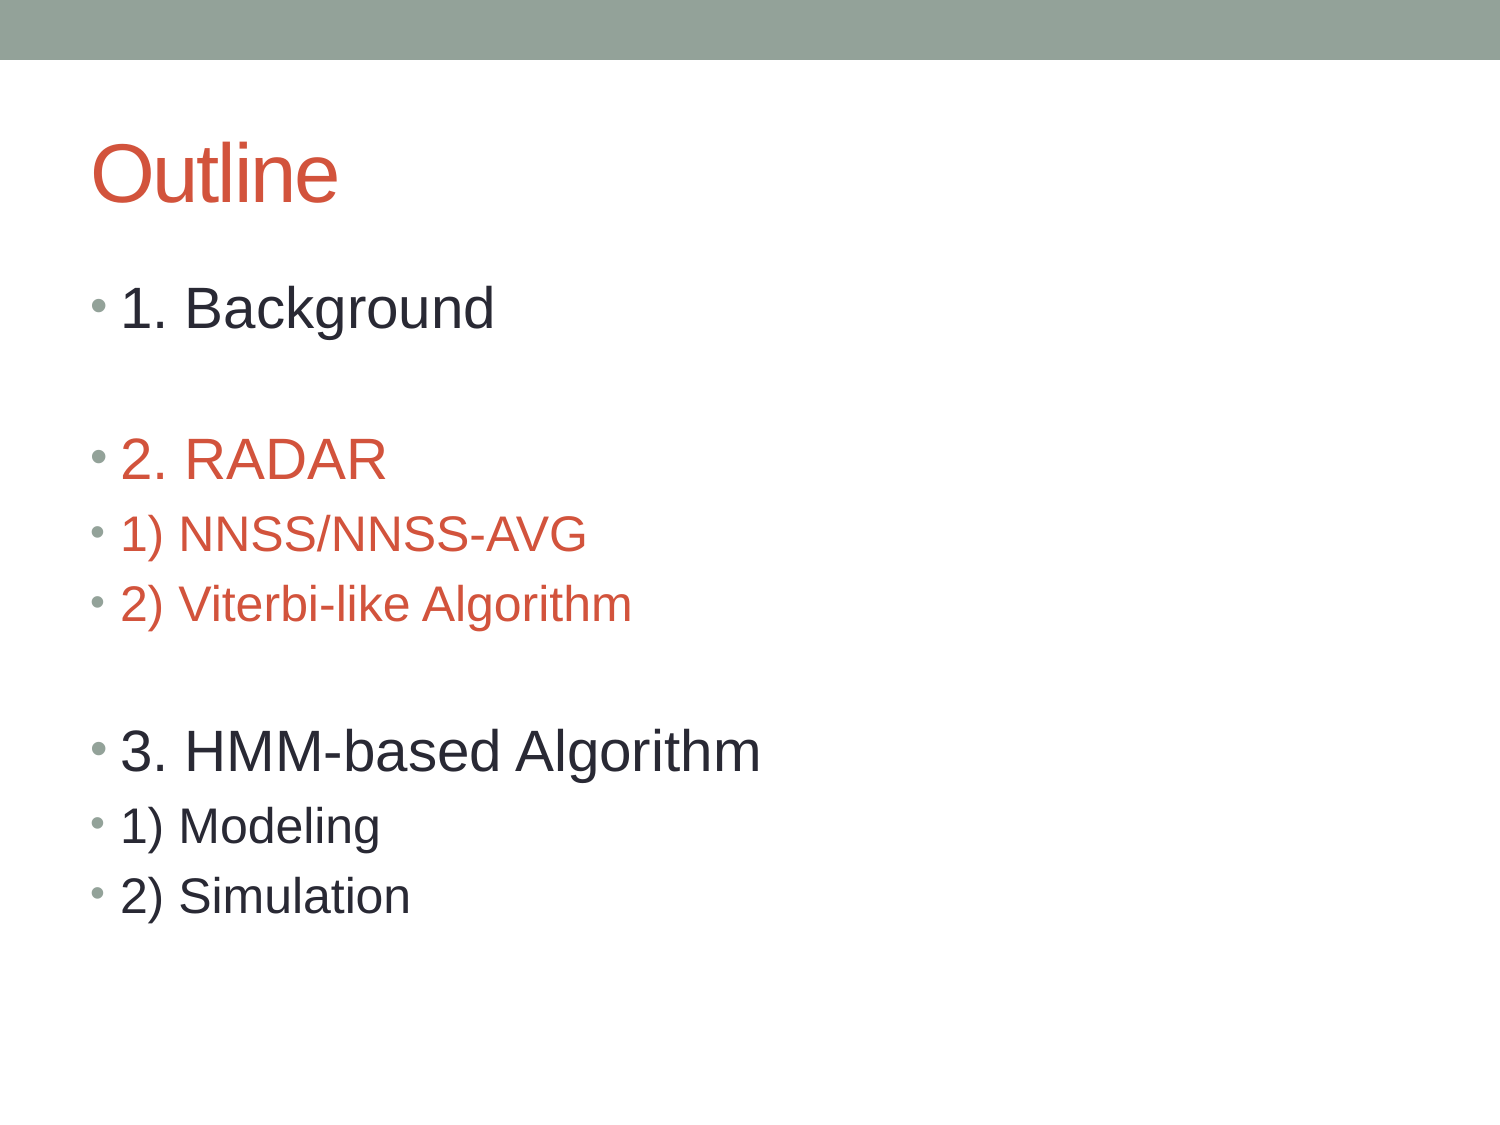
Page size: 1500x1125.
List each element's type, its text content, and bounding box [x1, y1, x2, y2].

title Outline [75, 87, 1425, 250]
list 1. Background 2. RADAR 1) NNSS/NNSS-AVG 2) Viterbi-like Algorithm 3. HMM-based Algorithm 1) Modeling 2) Simulation [75, 262, 1425, 1063]
